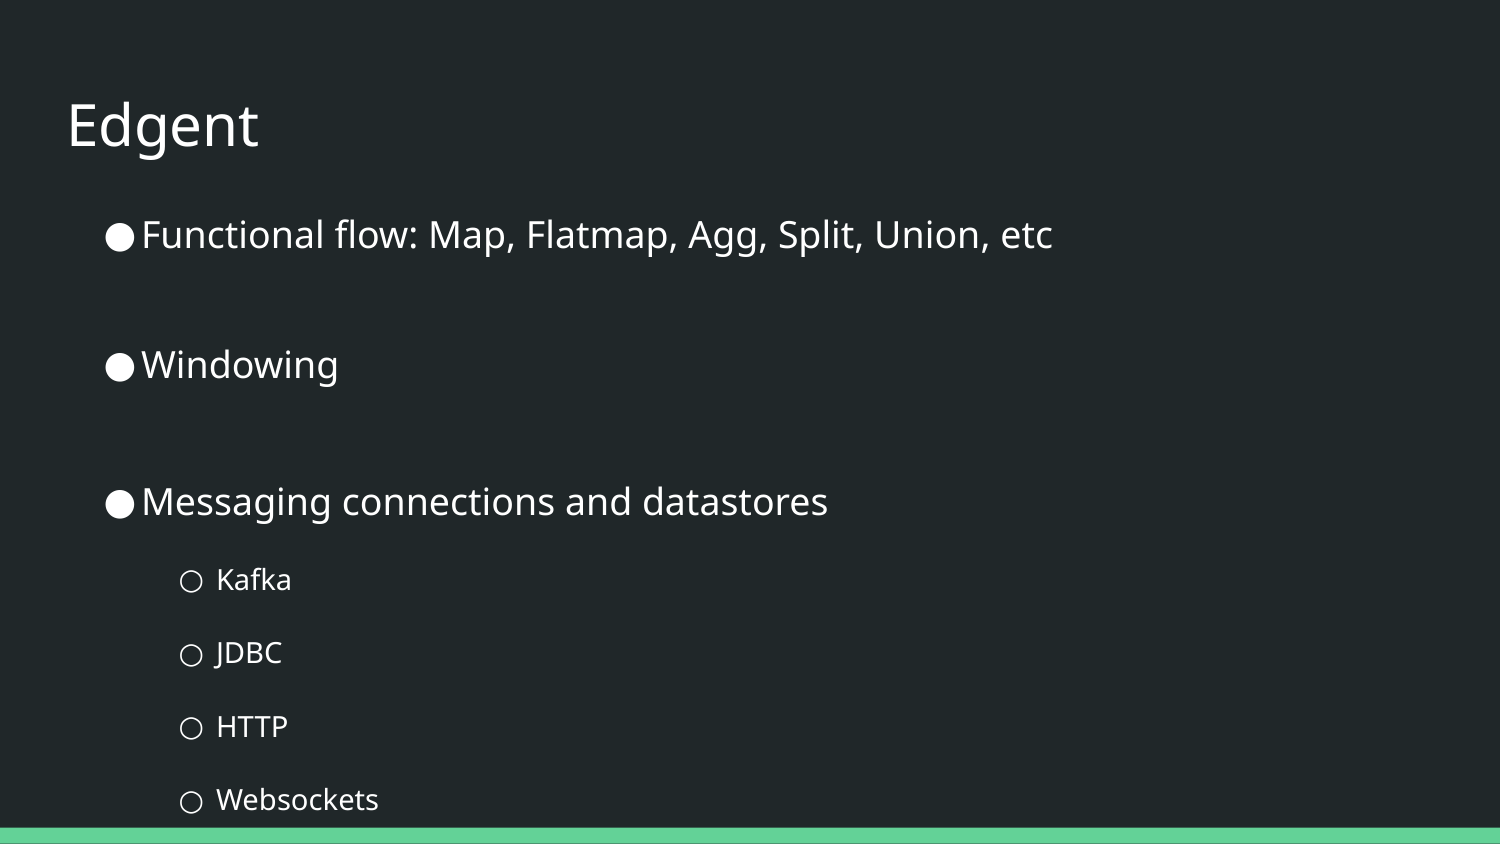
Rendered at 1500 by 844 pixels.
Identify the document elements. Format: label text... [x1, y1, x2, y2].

title Edgent [51, 72, 1449, 167]
list Functional flow: Map, Flatmap, Agg, Split, Union, etc Windowing Messaging connections and datastores Kafka JDBC HTTP Websockets IBM Watson IoT Platform Micro-kernel style runtime, minimal footprint [51, 189, 1449, 796]
